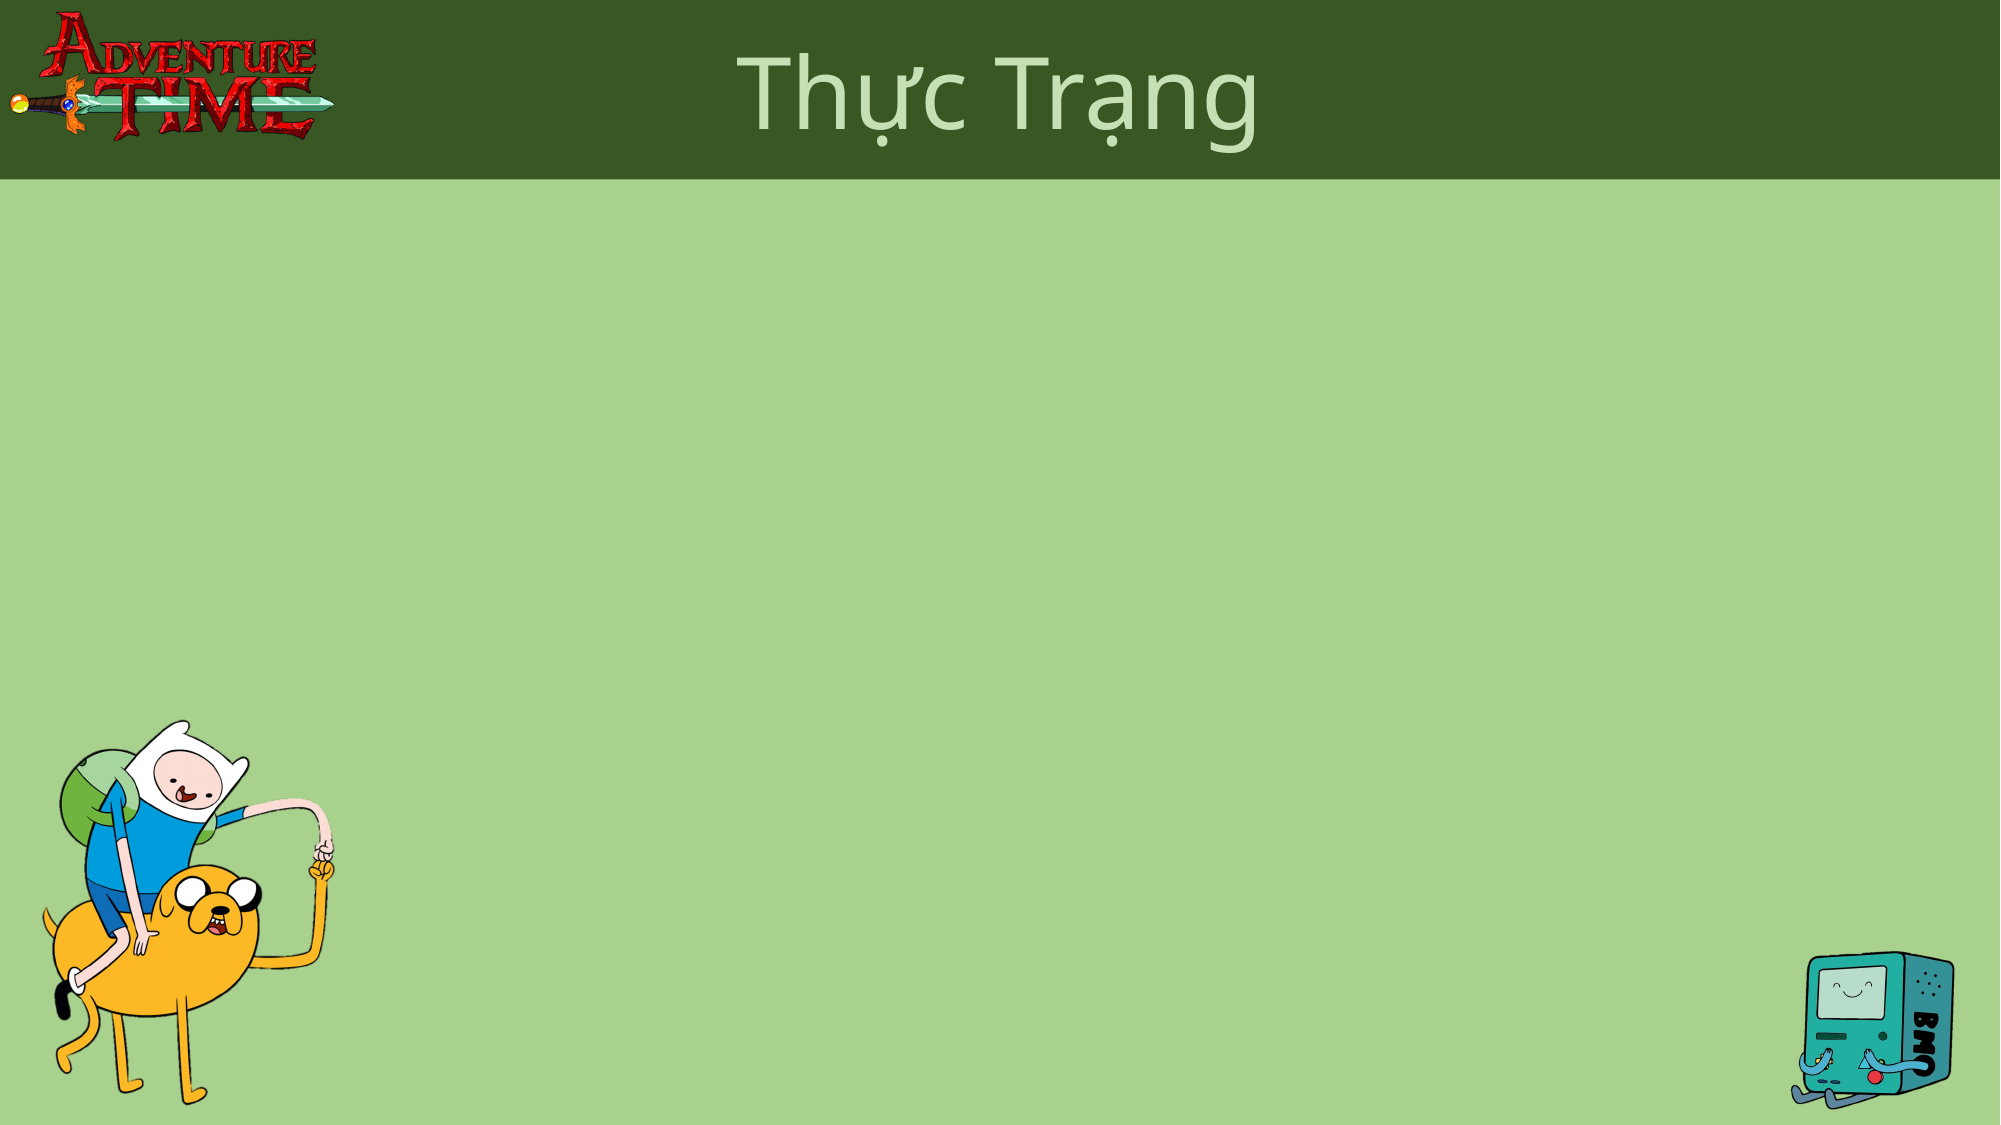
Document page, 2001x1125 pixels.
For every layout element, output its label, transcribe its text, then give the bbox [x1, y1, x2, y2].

text_box [0, 181, 2000, 1125]
picture [0, 0, 339, 159]
picture [0, 695, 399, 1125]
picture [1745, 938, 2000, 1122]
text_box [0, 0, 2000, 181]
text_box Thực Trạng [664, 22, 1336, 158]
